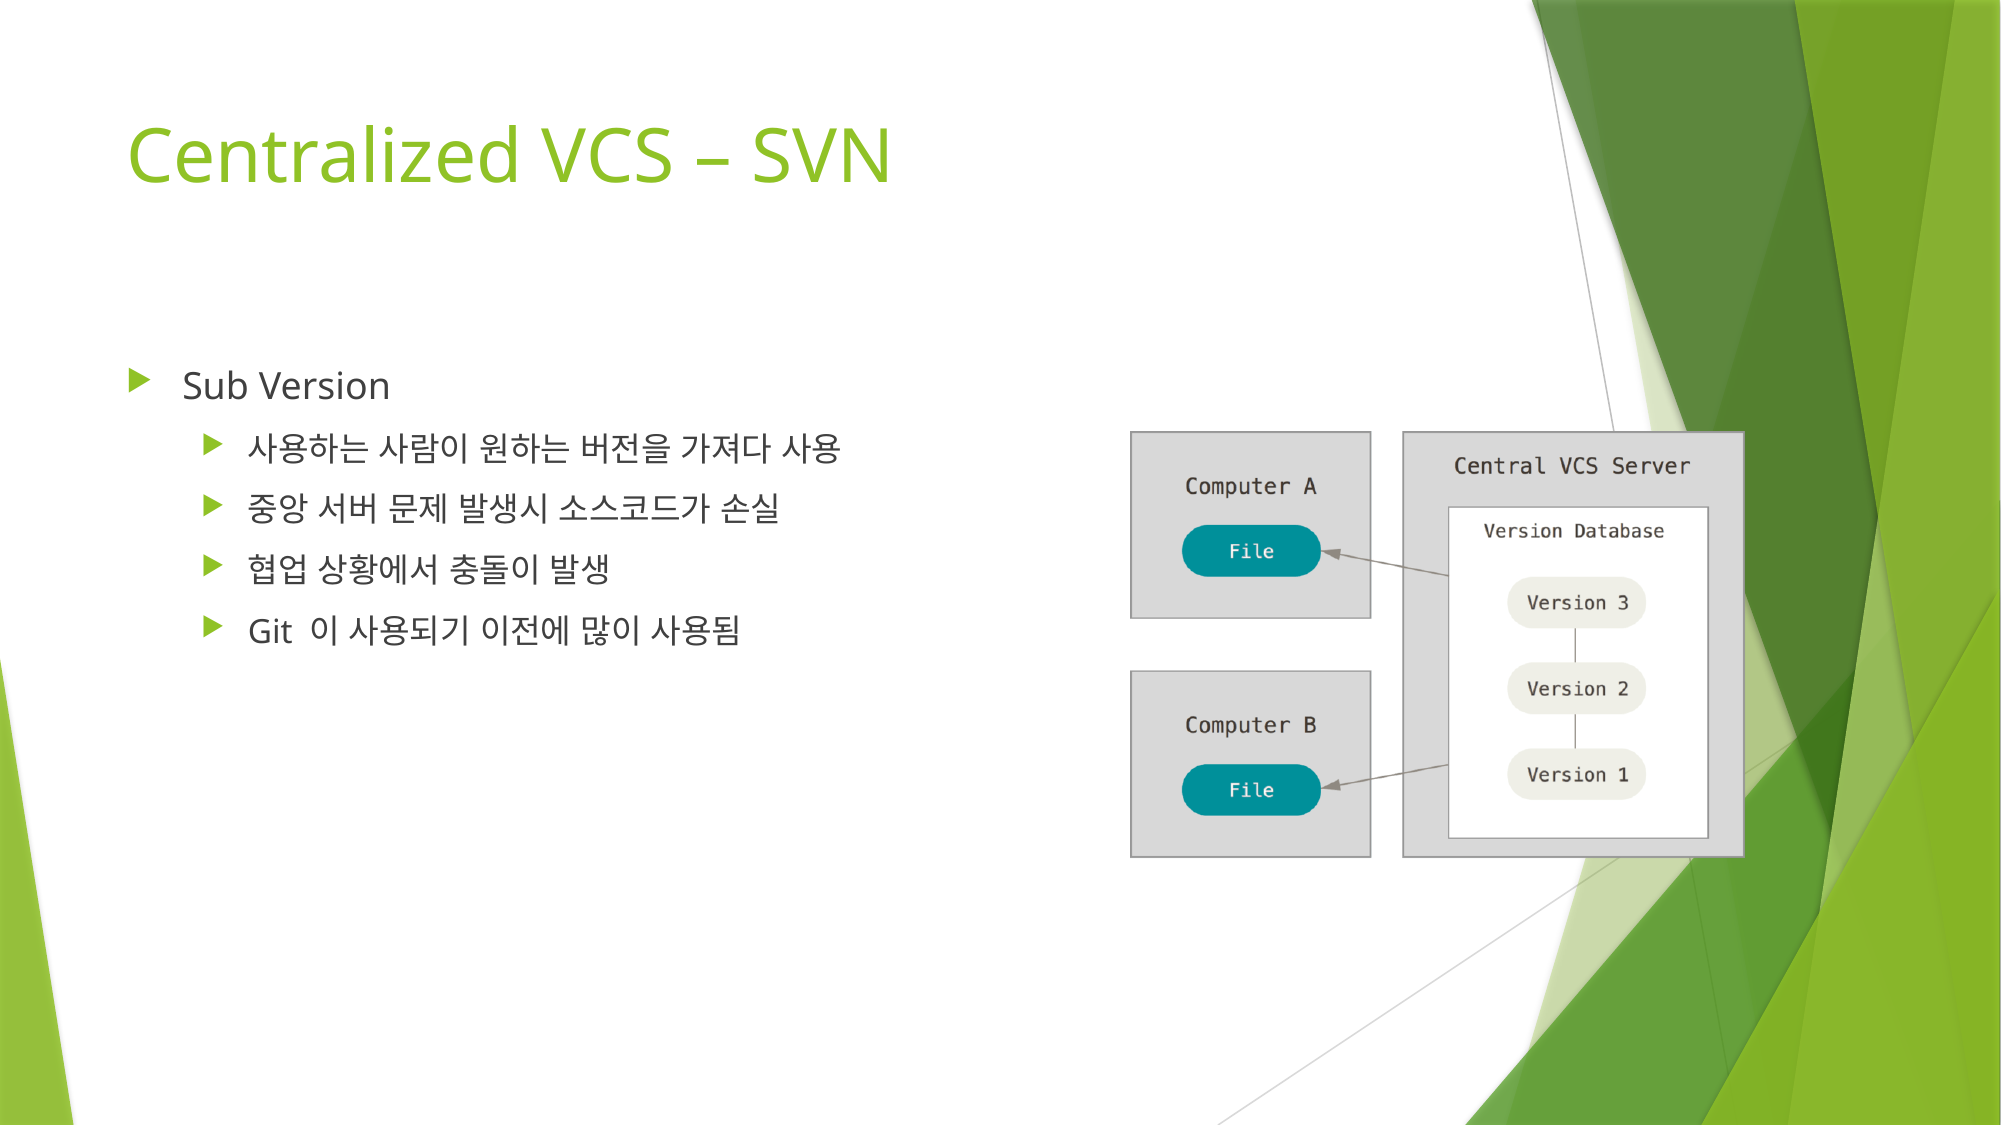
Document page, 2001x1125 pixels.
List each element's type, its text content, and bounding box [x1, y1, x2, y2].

list Sub Version 사용하는 사람이 원하는 버전을 가져다 사용 중앙 서버 문제 발생시 소스코드가 손실 협업 상황에서 충돌이 발생 Git 이 사용되기 이전에 많이 사용됨 [111, 354, 1522, 992]
title Centralized VCS – SVN [111, 99, 1522, 317]
picture [1129, 430, 1746, 859]
